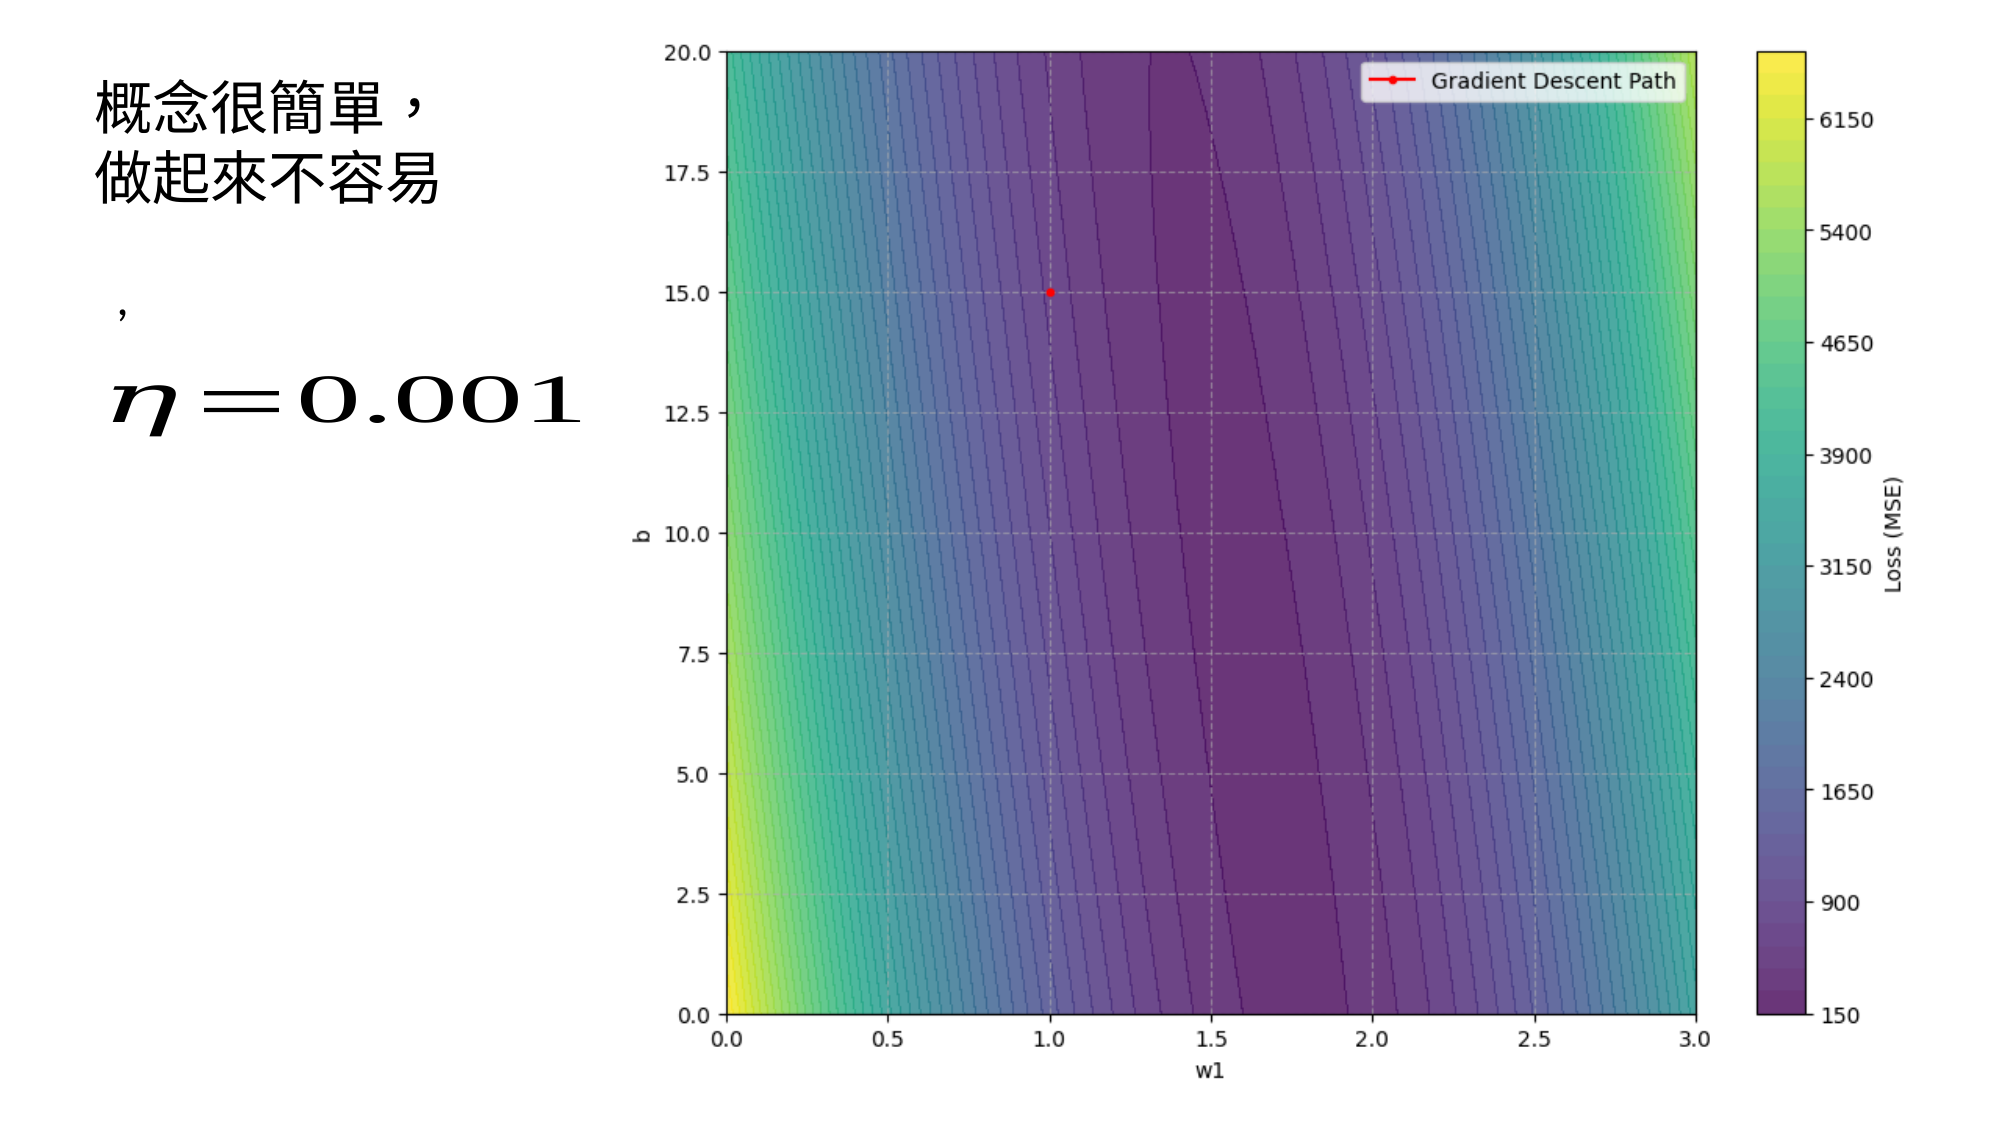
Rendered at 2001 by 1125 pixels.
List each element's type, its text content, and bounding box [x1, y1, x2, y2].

picture [617, 28, 1921, 1097]
text_box 概念很簡單，做起來不容易 [79, 63, 488, 219]
